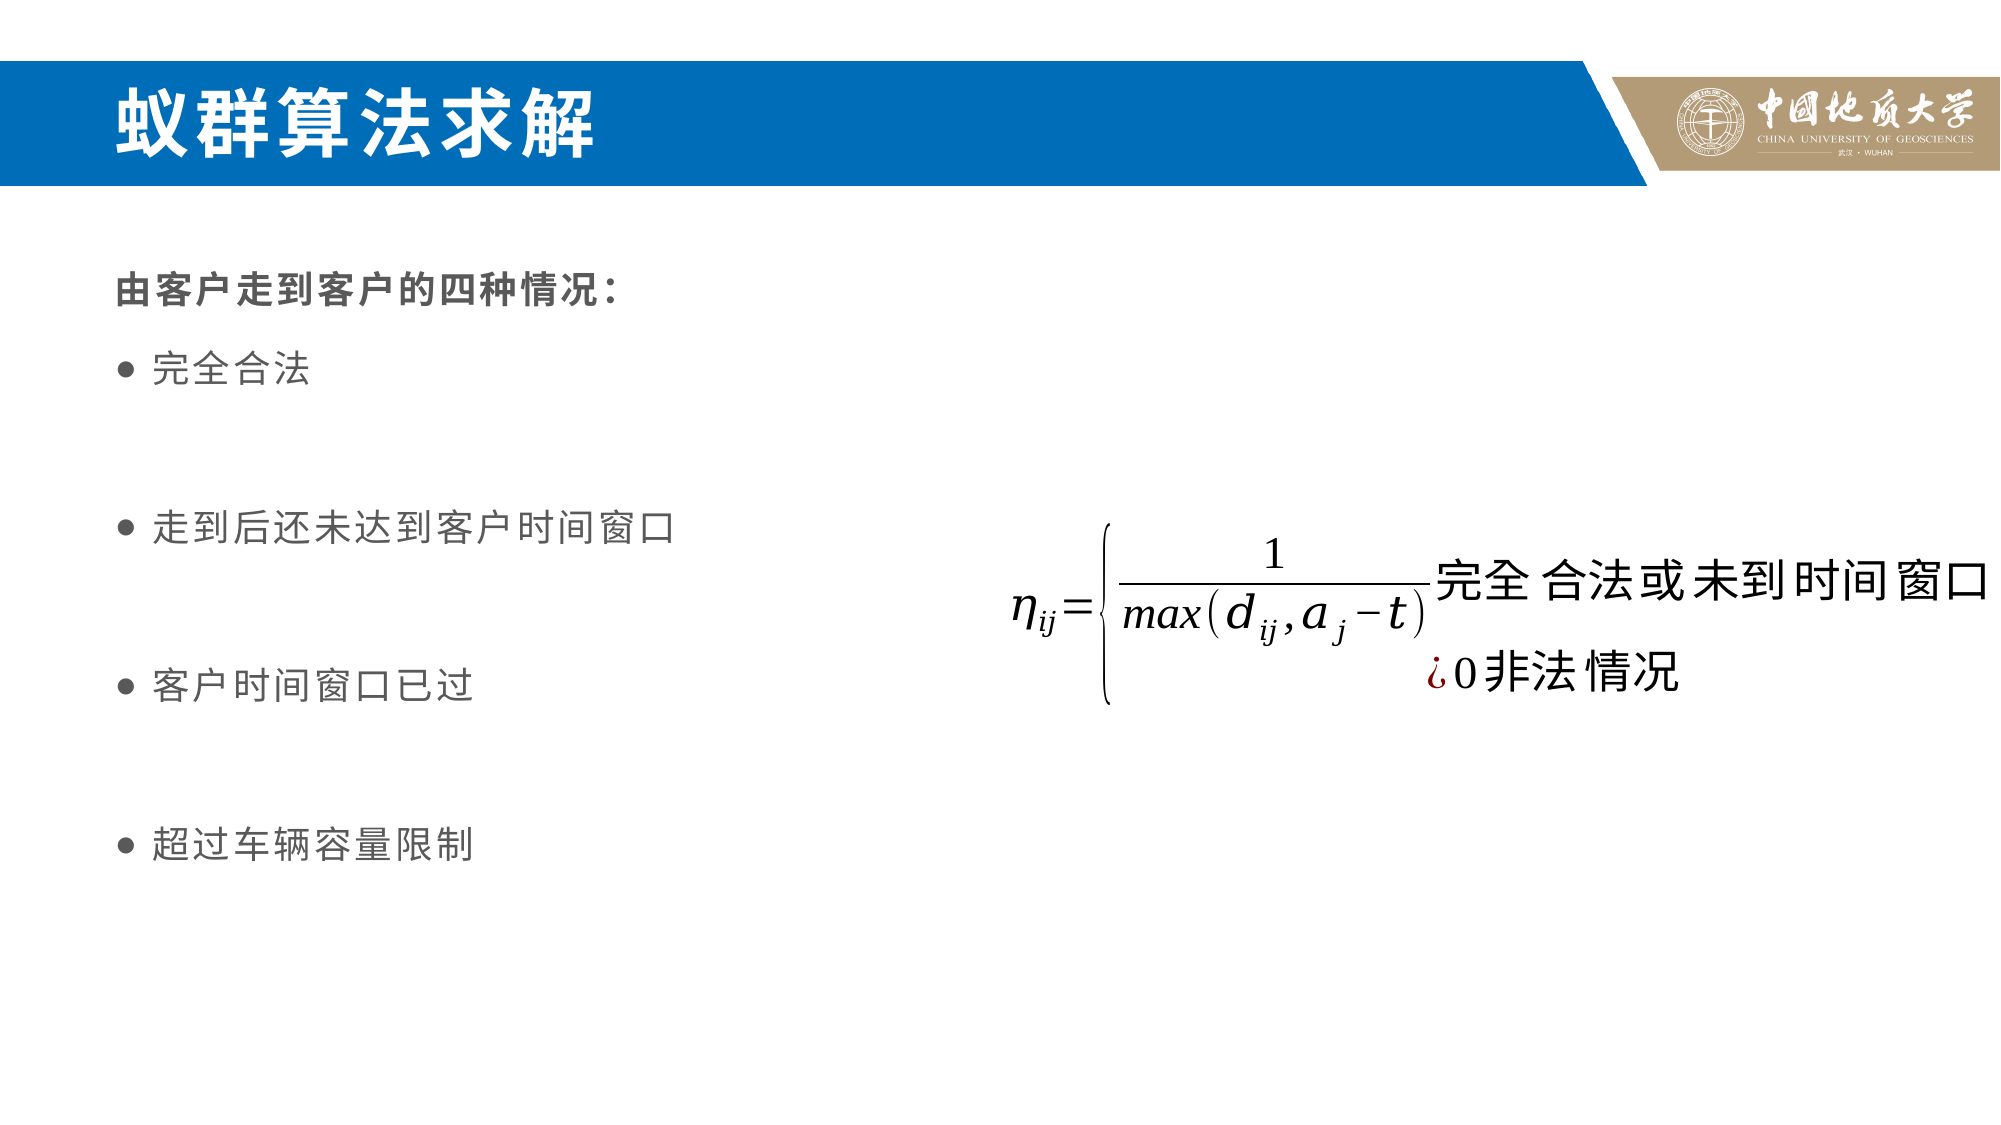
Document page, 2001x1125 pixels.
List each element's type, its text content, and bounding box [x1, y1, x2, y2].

picture [0, 61, 2000, 186]
title 蚁群算法求解 [99, 63, 1228, 179]
